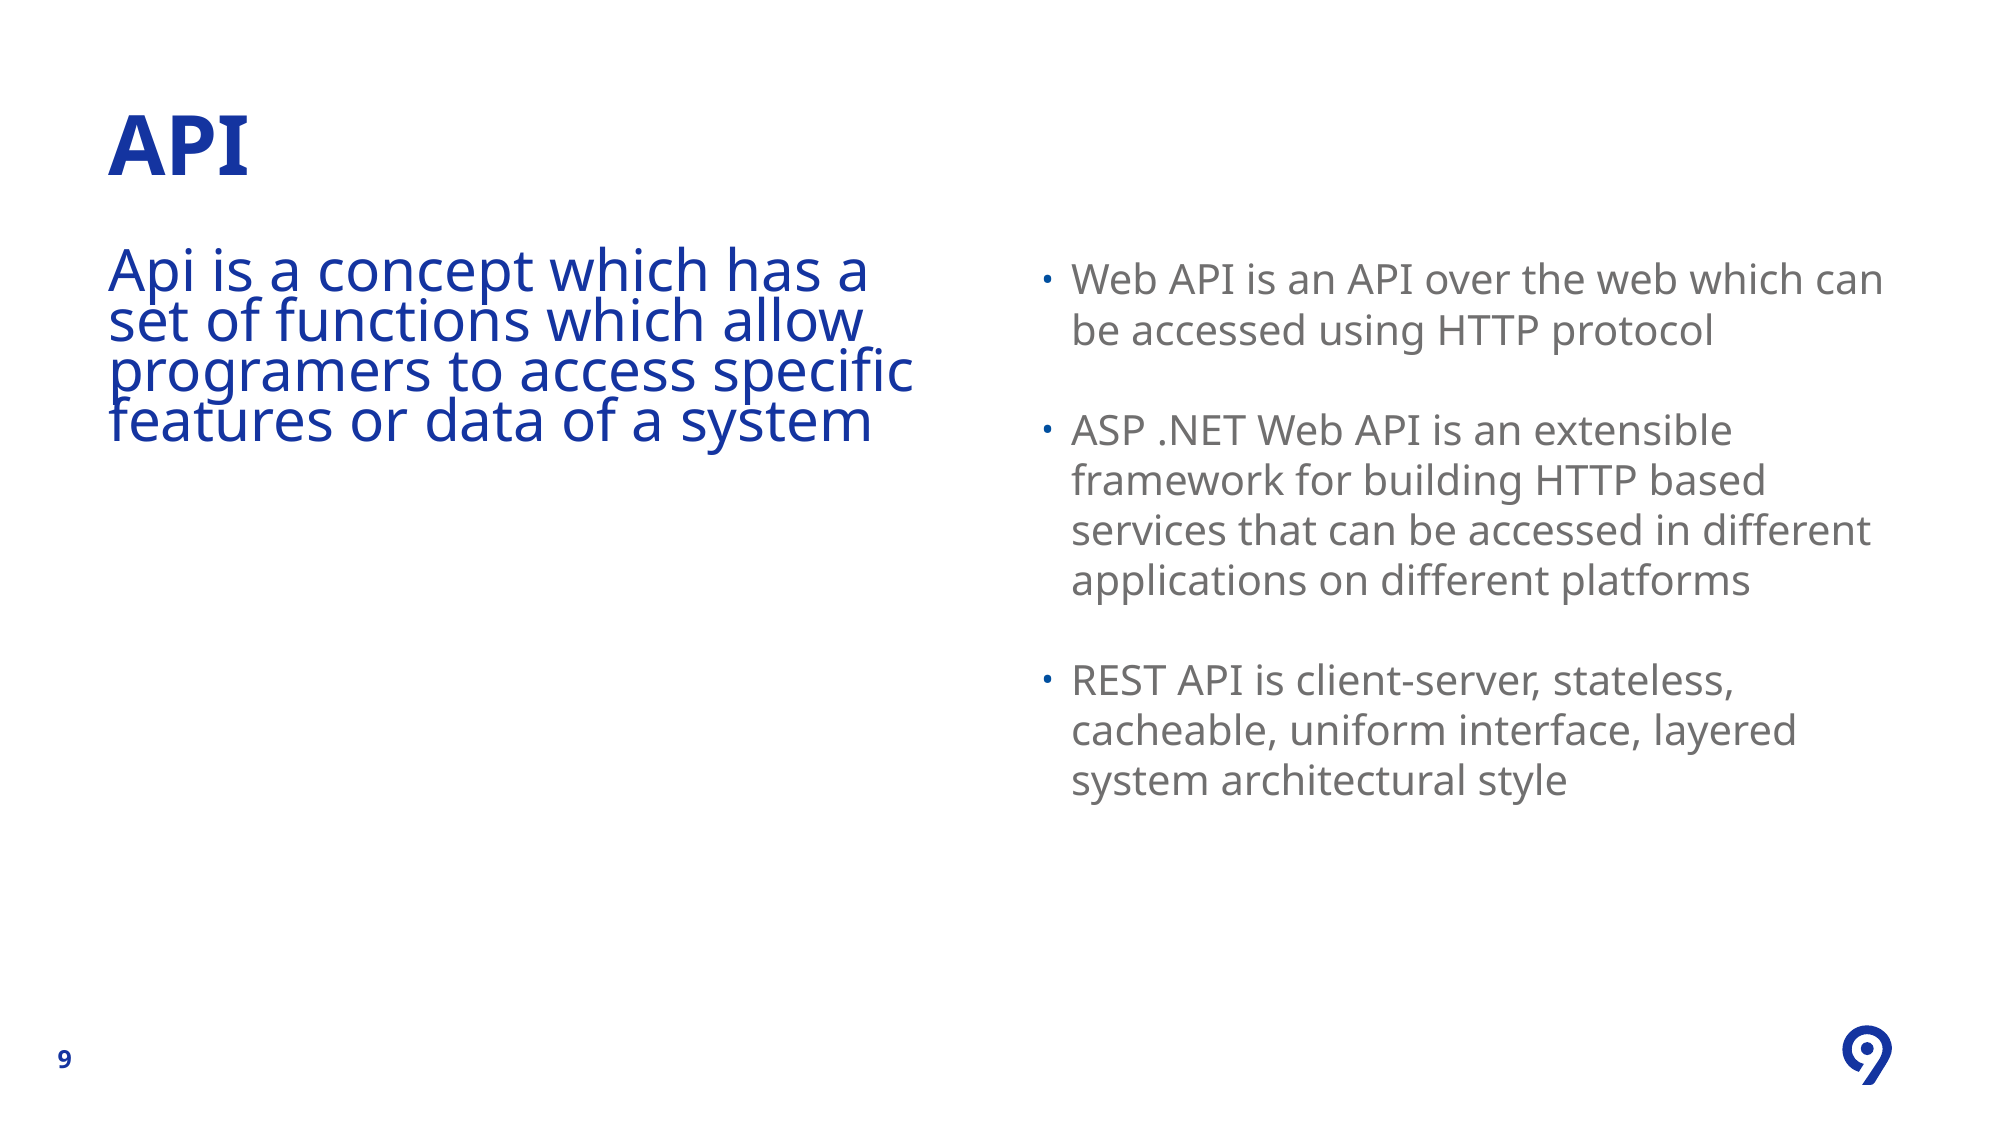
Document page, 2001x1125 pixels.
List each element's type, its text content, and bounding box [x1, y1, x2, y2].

list Api is a concept which has a set of functions which allow programers to access specific features or data of a system [108, 253, 959, 988]
slide_number 9 [57, 1045, 103, 1077]
title api [108, 84, 1891, 225]
list Web API is an API over the web which can be accessed using HTTP protocol ASP .NET Web API is an extensible framework for building HTTP based services that can be accessed in different applications on different platforms REST API is client-server, stateless, cacheable, uniform interface, layered system architectural style [1041, 253, 1892, 988]
